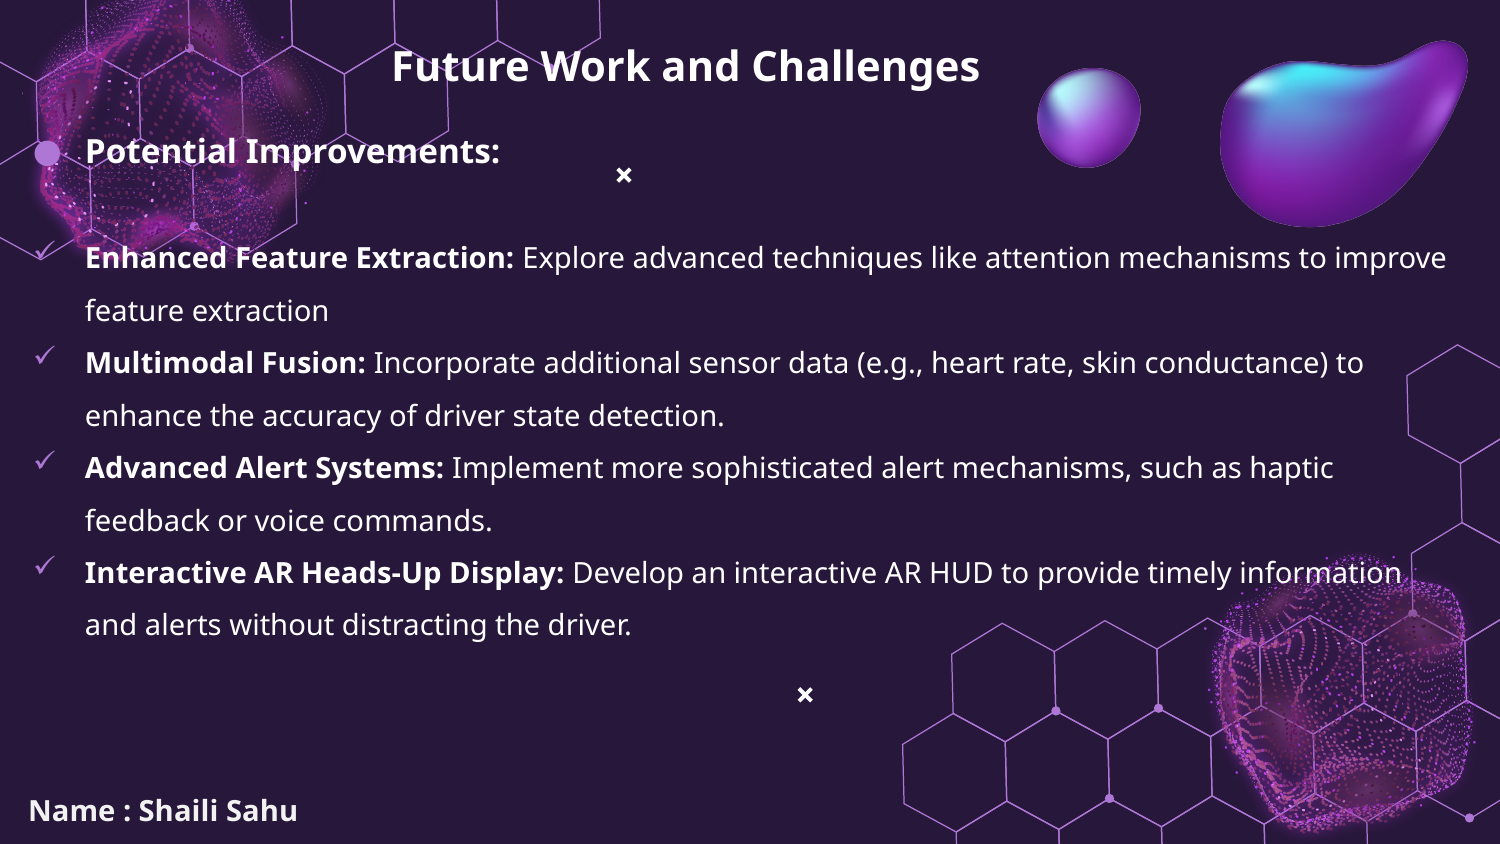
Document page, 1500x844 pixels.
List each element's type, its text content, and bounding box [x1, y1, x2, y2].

picture [1200, 551, 1487, 844]
picture [22, 0, 338, 275]
text_box Name : Shaili Sahu [13, 785, 884, 835]
text_box Future Work and Challenges [376, 32, 1247, 94]
picture [1036, 66, 1144, 169]
picture [1215, 0, 1500, 217]
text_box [798, 688, 812, 702]
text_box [617, 168, 631, 182]
text_box Potential Improvements: Enhanced Feature Extraction: Explore advanced techniques like attention mechanisms to improve feature extraction Multimodal Fusion: Incorporate additional sensor data (e.g., heart rate, skin conductance) to enhance the accuracy of driver state detection. Advanced Alert Systems: Implement more sophisticated alert mechanisms, such as haptic feedback or voice commands. Interactive AR Heads-Up Display: Develop an interactive AR HUD to provide timely information and alerts without distracting the driver. [0, 94, 1471, 468]
